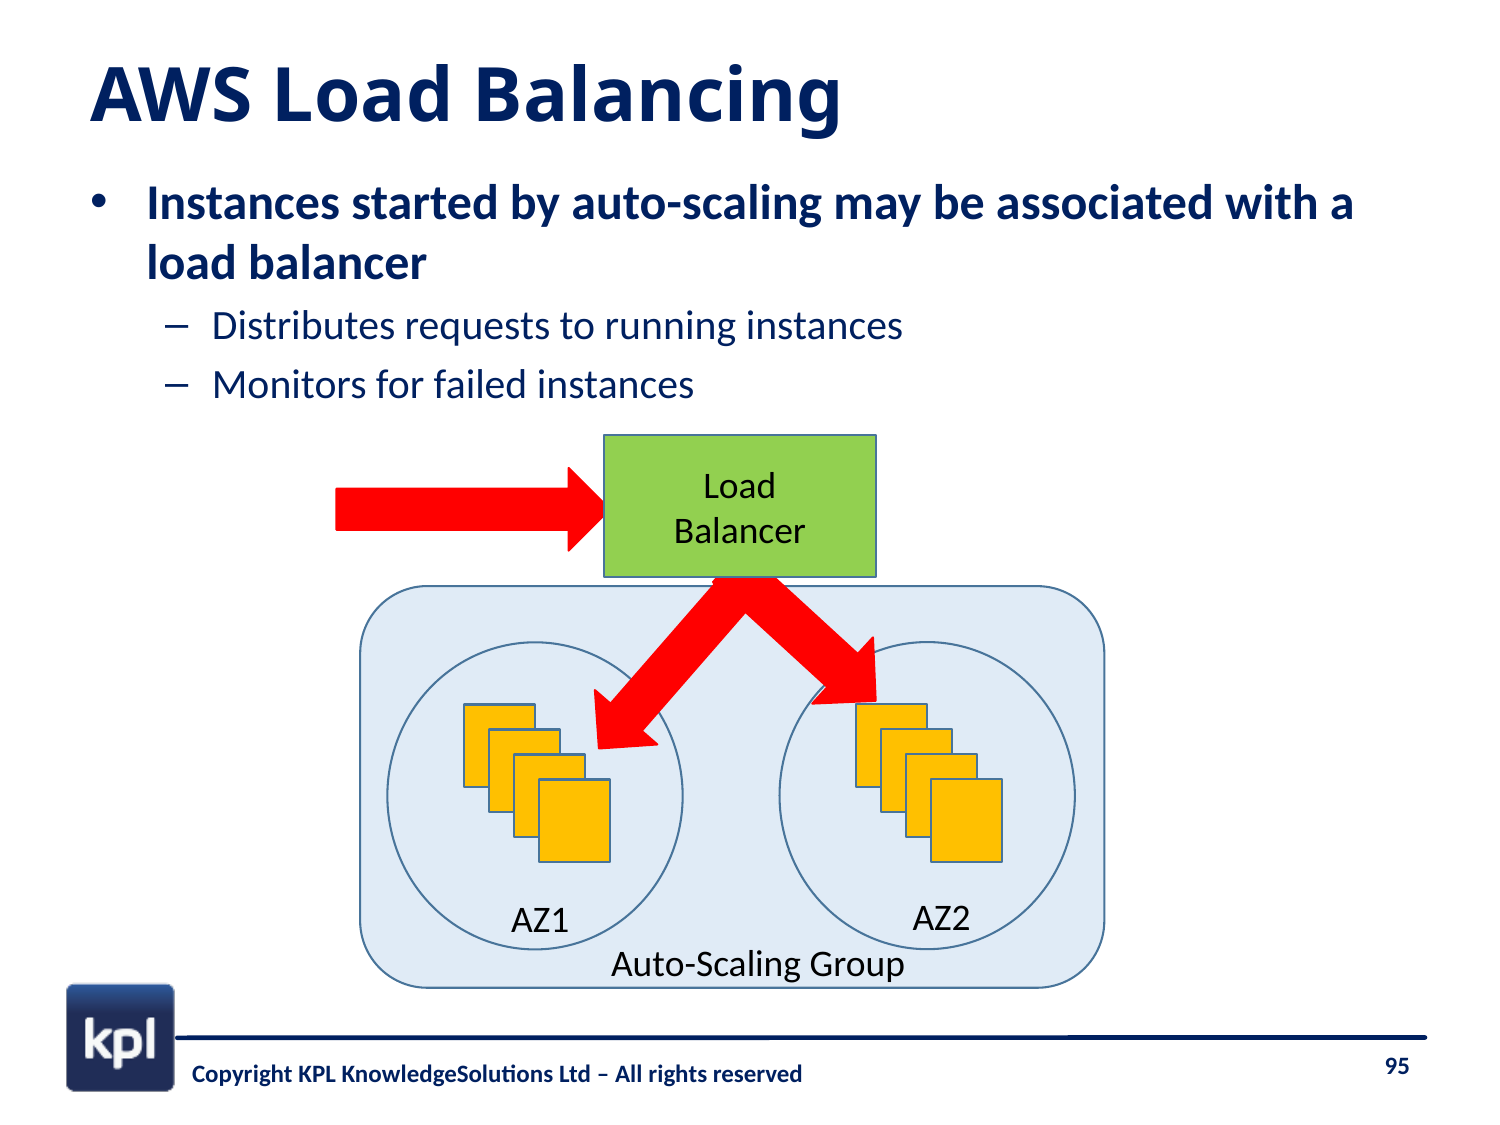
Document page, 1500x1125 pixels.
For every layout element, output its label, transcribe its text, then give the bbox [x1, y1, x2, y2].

text_box [852, 700, 931, 791]
text_box [877, 725, 956, 816]
text_box [927, 775, 1006, 866]
text_box 95 [987, 1042, 1425, 1103]
text_box [591, 584, 746, 753]
text_box [510, 751, 589, 841]
text_box [775, 638, 1079, 941]
text_box [332, 464, 600, 555]
text_box [535, 776, 614, 866]
title AWS Load Balancing [75, 45, 1471, 138]
text_box [485, 726, 564, 816]
text_box [709, 581, 880, 708]
text_box AZ1 [496, 887, 585, 947]
text_box [902, 750, 981, 841]
text_box Copyright KPL KnowledgeSolutions Ltd – All rights reserved [177, 1049, 963, 1110]
text_box Load Balancer [600, 431, 880, 581]
list Instances started by auto-scaling may be associated with a load balancer Distributes requests to running instances Monitors for failed instances [75, 162, 1425, 1013]
text_box Auto-Scaling Group [596, 931, 921, 992]
text_box AZ2 [897, 885, 986, 946]
text_box [383, 638, 687, 954]
picture [62, 980, 178, 1095]
text_box [921, 946, 973, 954]
text_box [460, 701, 539, 791]
